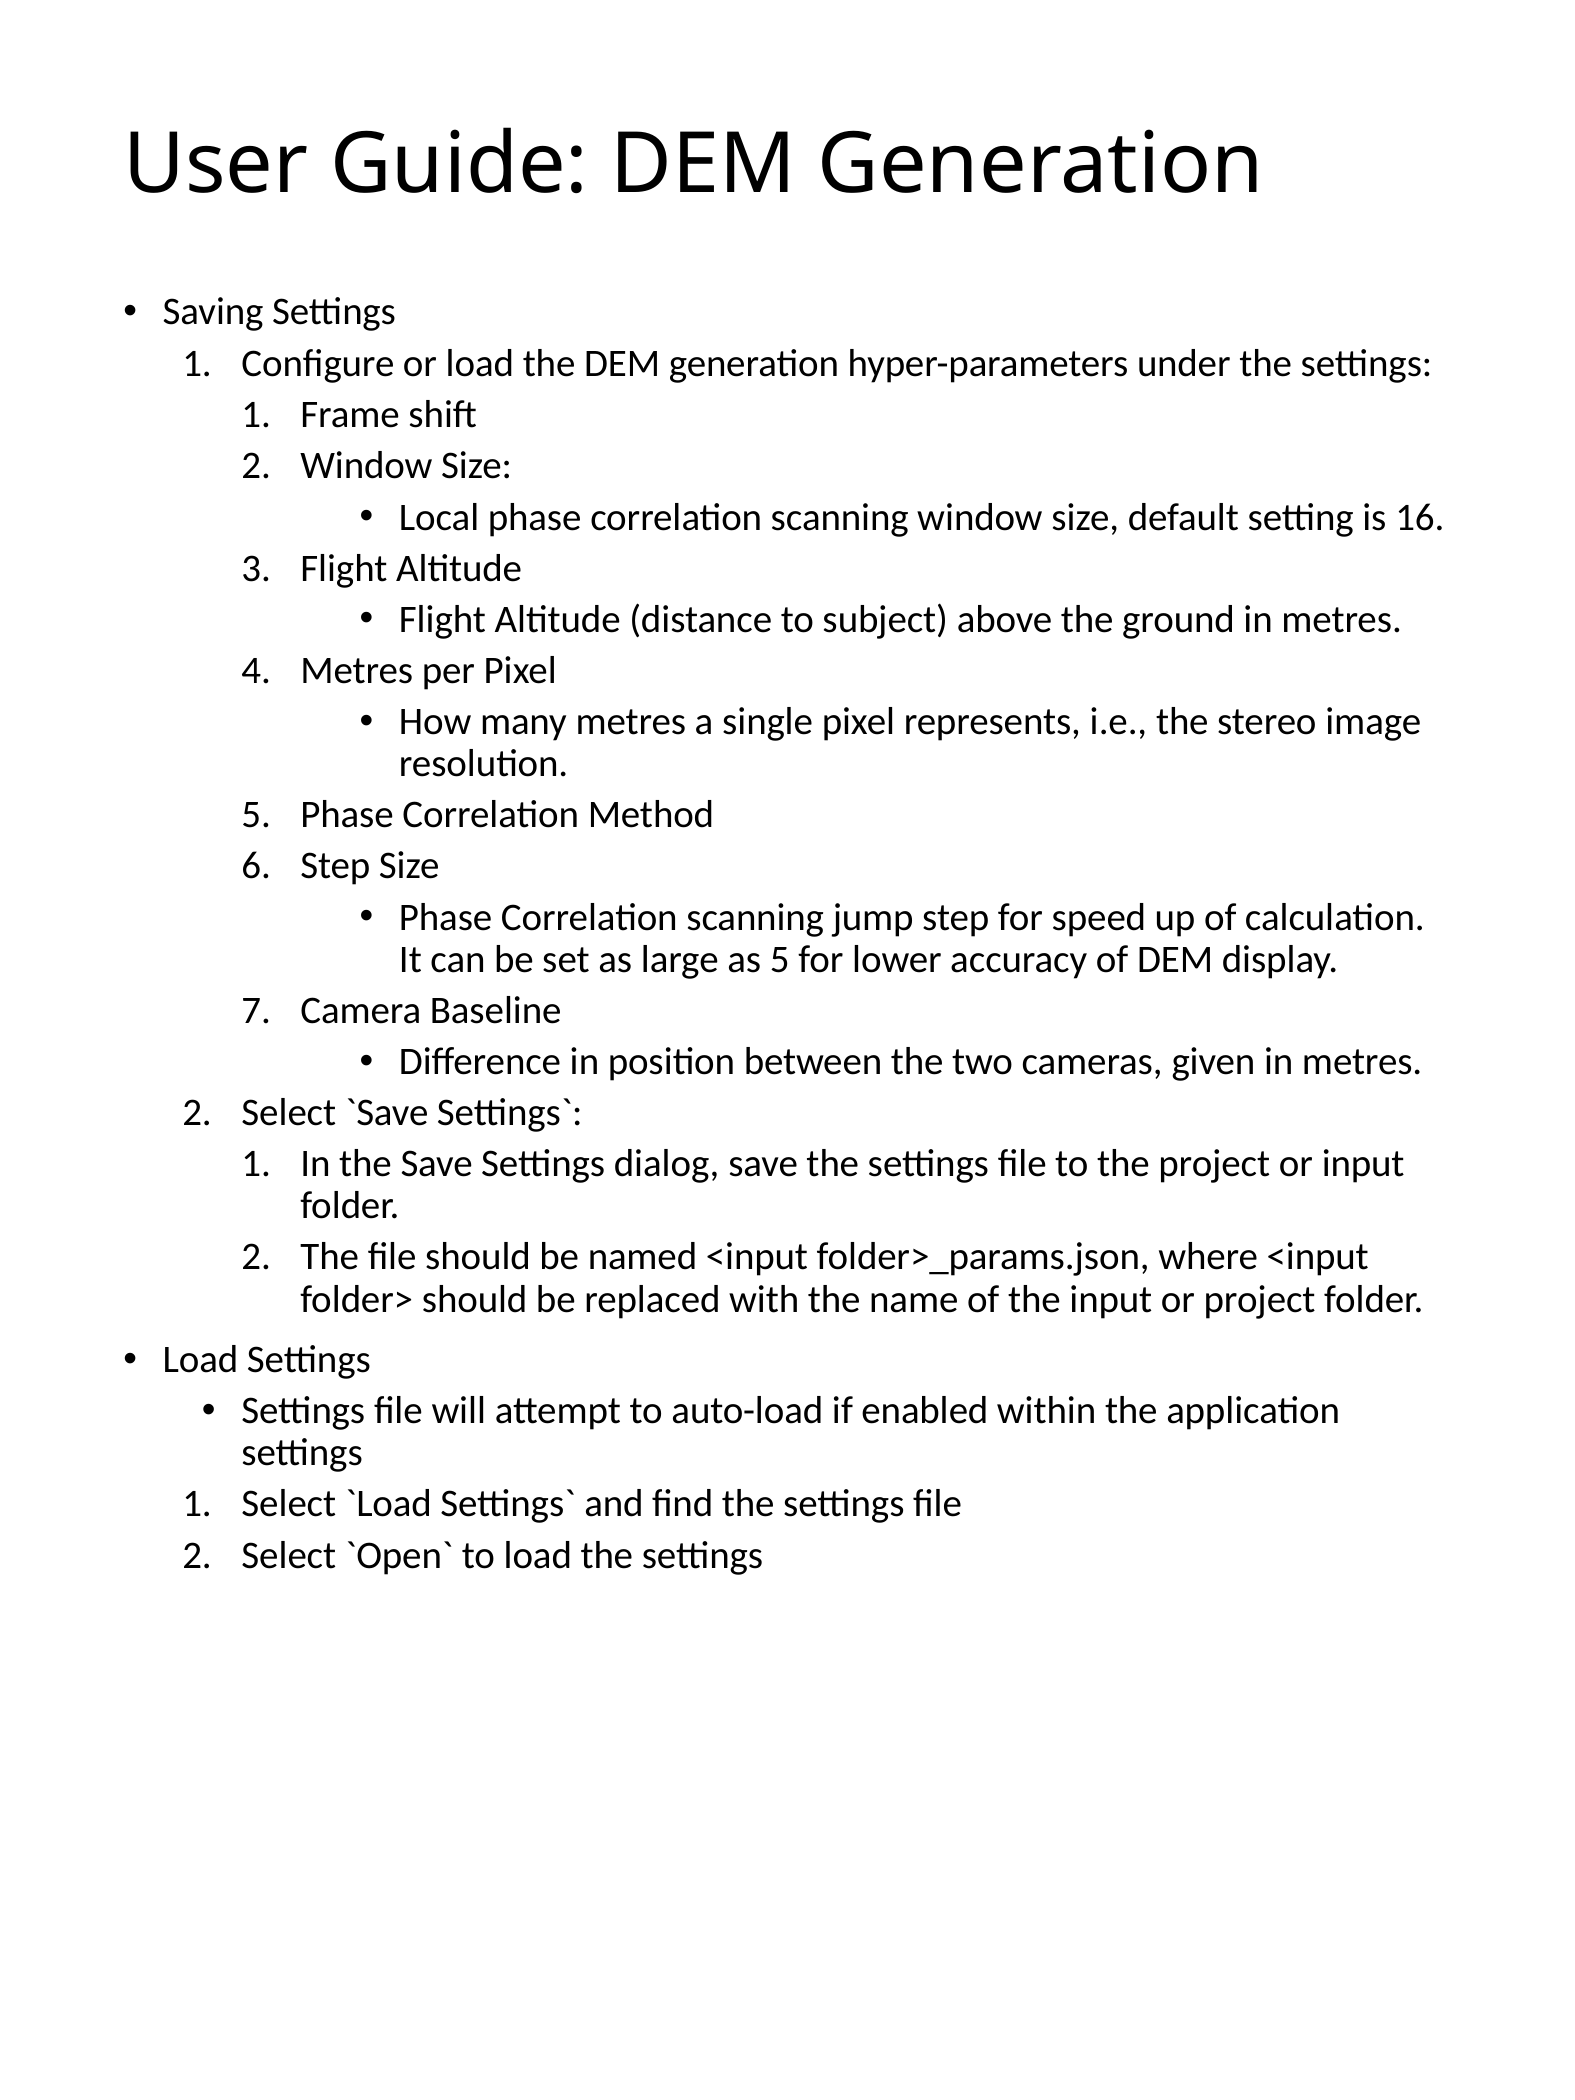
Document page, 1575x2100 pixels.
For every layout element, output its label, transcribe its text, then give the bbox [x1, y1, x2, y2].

list Saving Settings Configure or load the DEM generation hyper-parameters under the settings: Frame shift Window Size: Local phase correlation scanning window size, default setting is 16. Flight Altitude Flight Altitude (distance to subject) above the ground in metres. Metres per Pixel How many metres a single pixel represents, i.e., the stereo image resolution. Phase Correlation Method Step Size Phase Correlation scanning jump step for speed up of calculation. It can be set as large as 5 for lower accuracy of DEM display. Camera Baseline Difference in position between the two cameras, given in metres. Select `Save Settings`: In the Save Settings dialog, save the settings file to the project or input folder. The file should be named <input folder>_params.json, where <input folder> should be replaced with the name of the input or project folder. Load Settings Settings file will attempt to auto-load if enabled within the application settings Select `Load Settings` and find the settings file Select `Open` to load the settings [108, 284, 1467, 1617]
text_box User Guide: DEM Generation [108, 111, 1467, 219]
